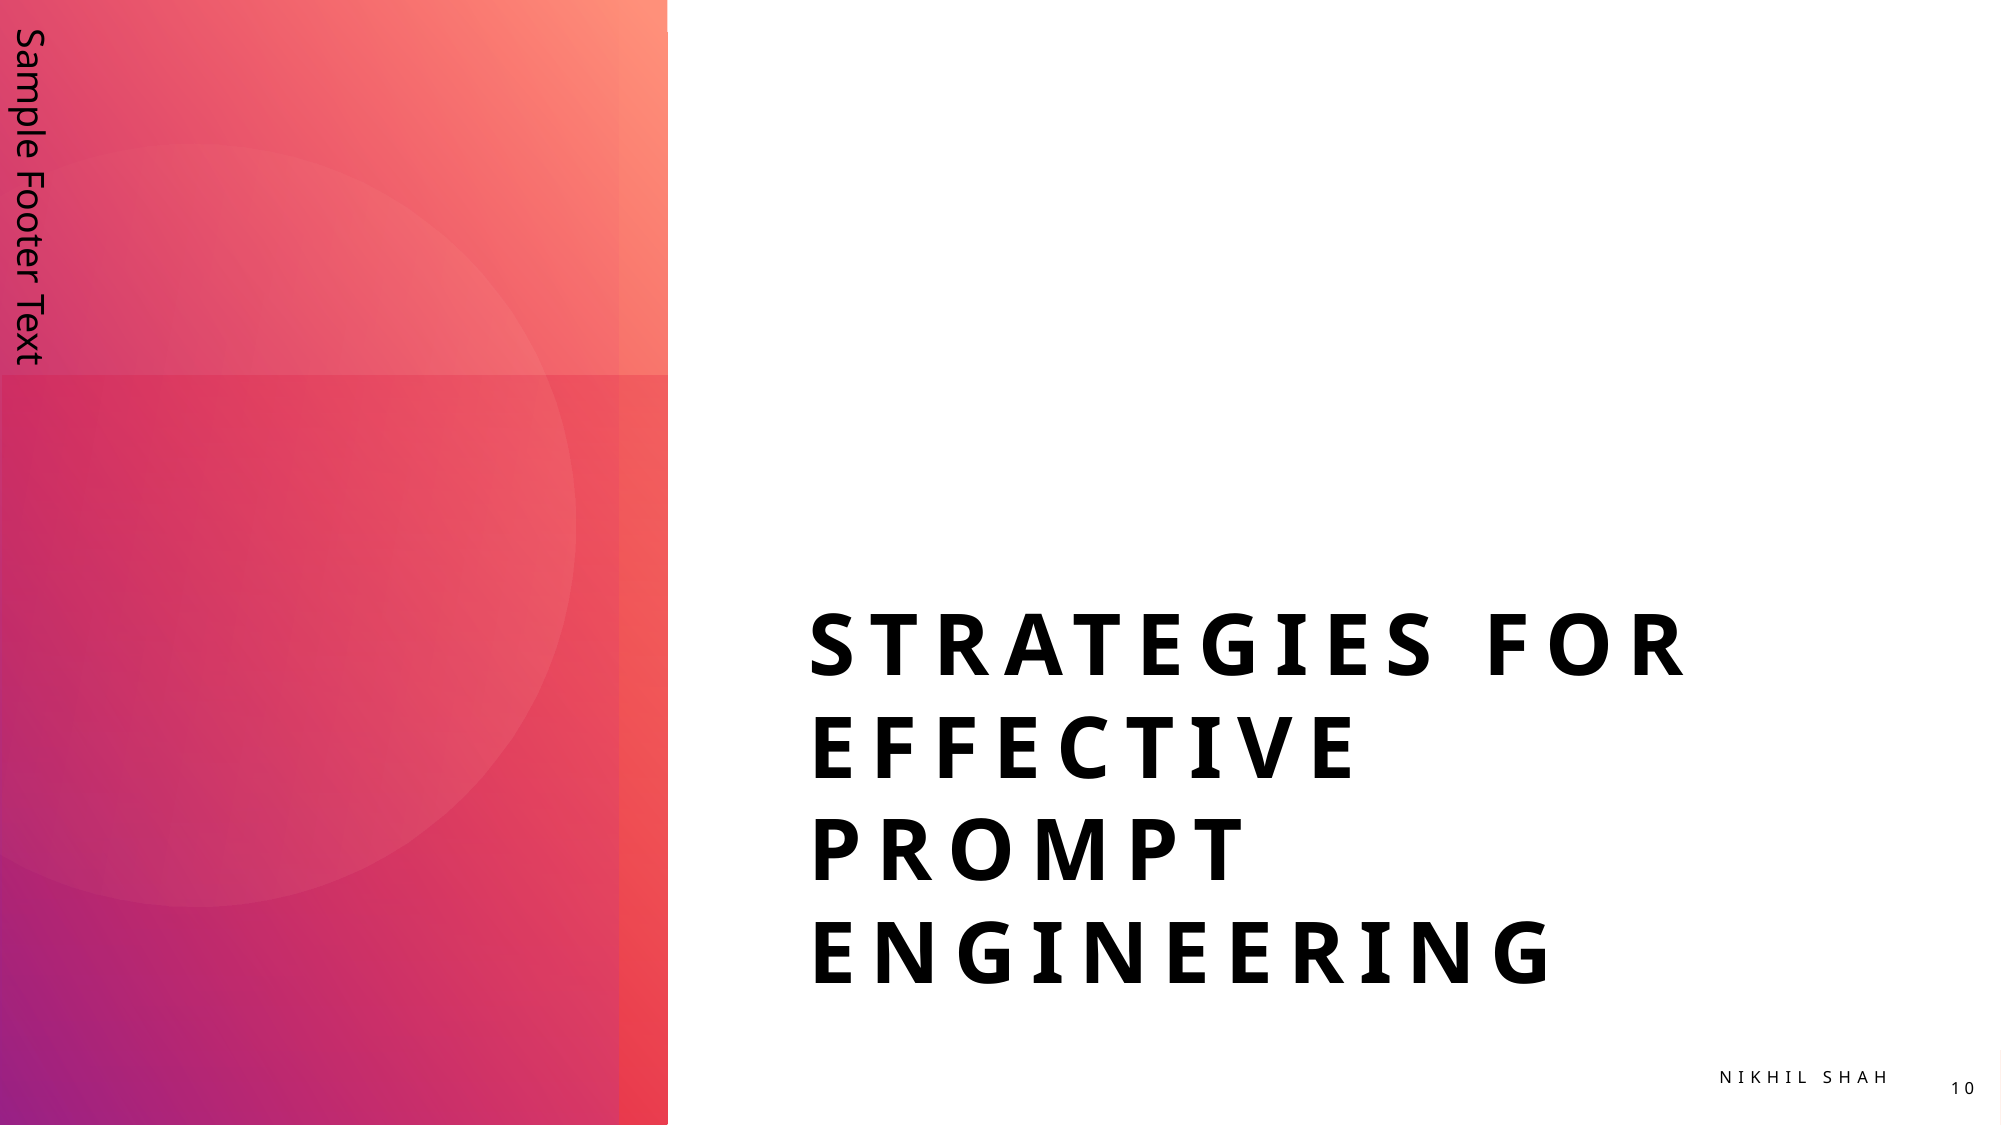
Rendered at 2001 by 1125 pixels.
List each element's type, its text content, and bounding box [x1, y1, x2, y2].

footer Sample Footer Text [2, 14, 63, 598]
title Strategies for Effective Prompt Engineering [793, 561, 1872, 1008]
slide_number 10 [1898, 1058, 1989, 1119]
slide_number Nikhil shah [1135, 1058, 1898, 1119]
